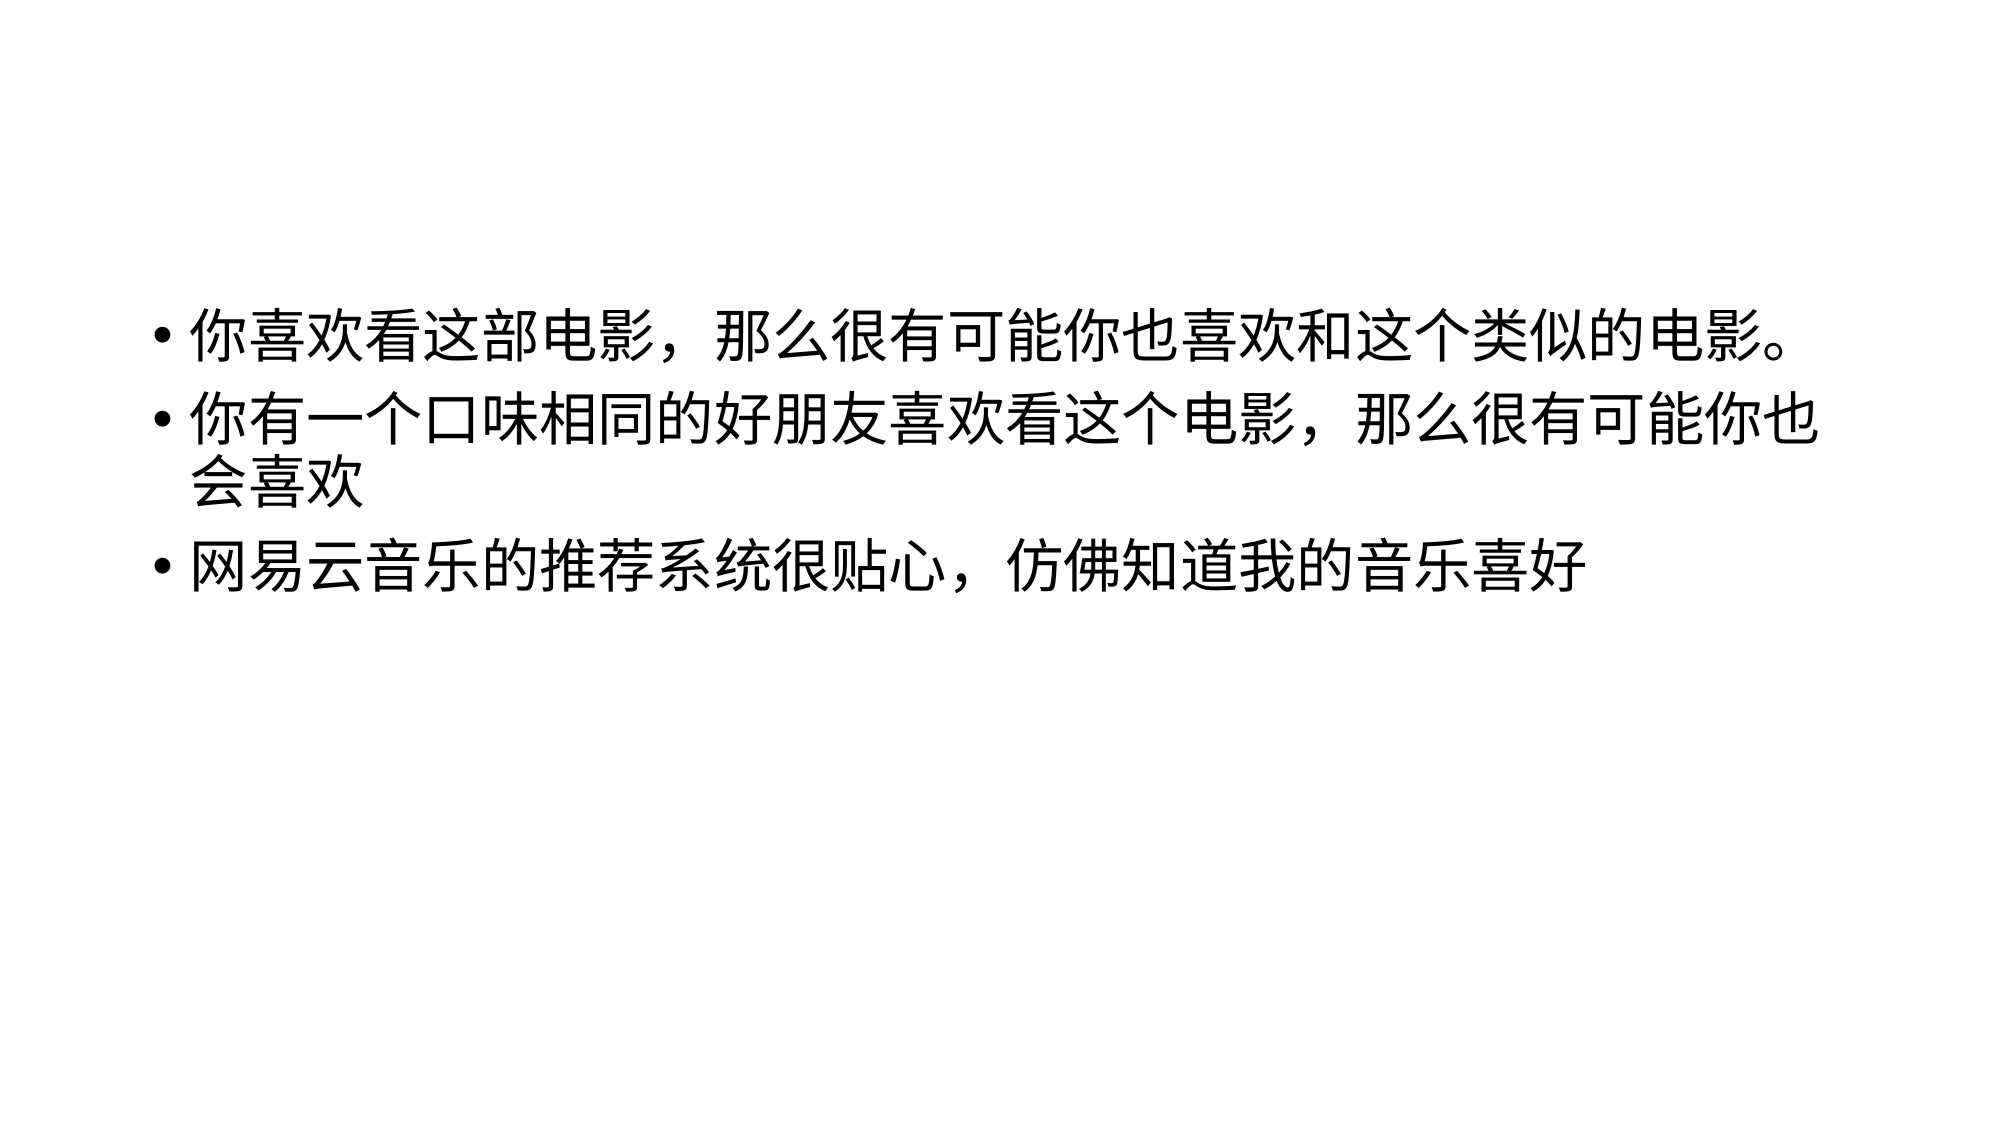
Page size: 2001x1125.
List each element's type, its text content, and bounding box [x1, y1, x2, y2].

list 你喜欢看这部电影，那么很有可能你也喜欢和这个类似的电影。 你有一个口味相同的好朋友喜欢看这个电影，那么很有可能你也会喜欢 网易云音乐的推荐系统很贴心，仿佛知道我的音乐喜好 [137, 299, 1863, 1014]
